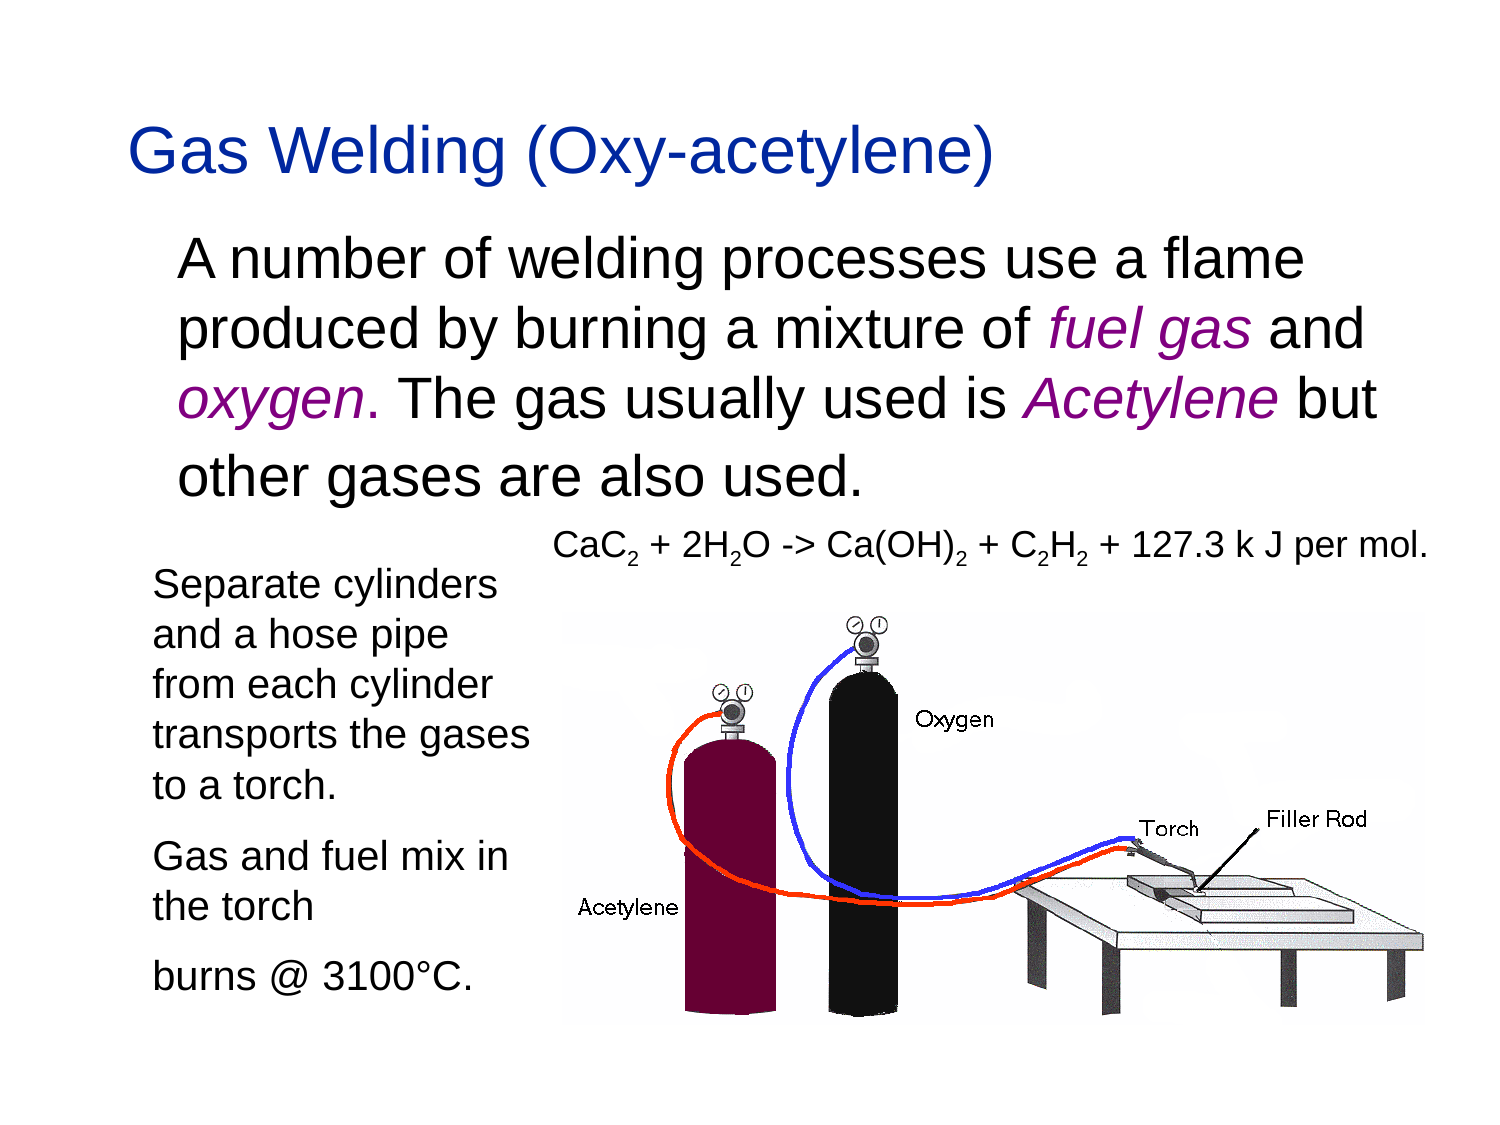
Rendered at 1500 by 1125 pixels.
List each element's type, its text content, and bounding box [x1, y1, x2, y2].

text_box A number of welding processes use a flame produced by burning a mixture of fuel gas and oxygen. The gas usually used is Acetylene but other gases are also used. [162, 212, 1400, 518]
picture [562, 612, 1425, 1026]
text_box Separate cylinders and a hose pipe from each cylinder transports the gases to a torch. Gas and fuel mix in the torch burns @ 3100°C. [137, 549, 550, 1078]
text_box Gas Welding (Oxy-acetylene) [112, 99, 1100, 195]
text_box CaC2 + 2H2O -> Ca(OH)2 + C2H2 + 127.3 k J per mol. [537, 512, 1500, 579]
